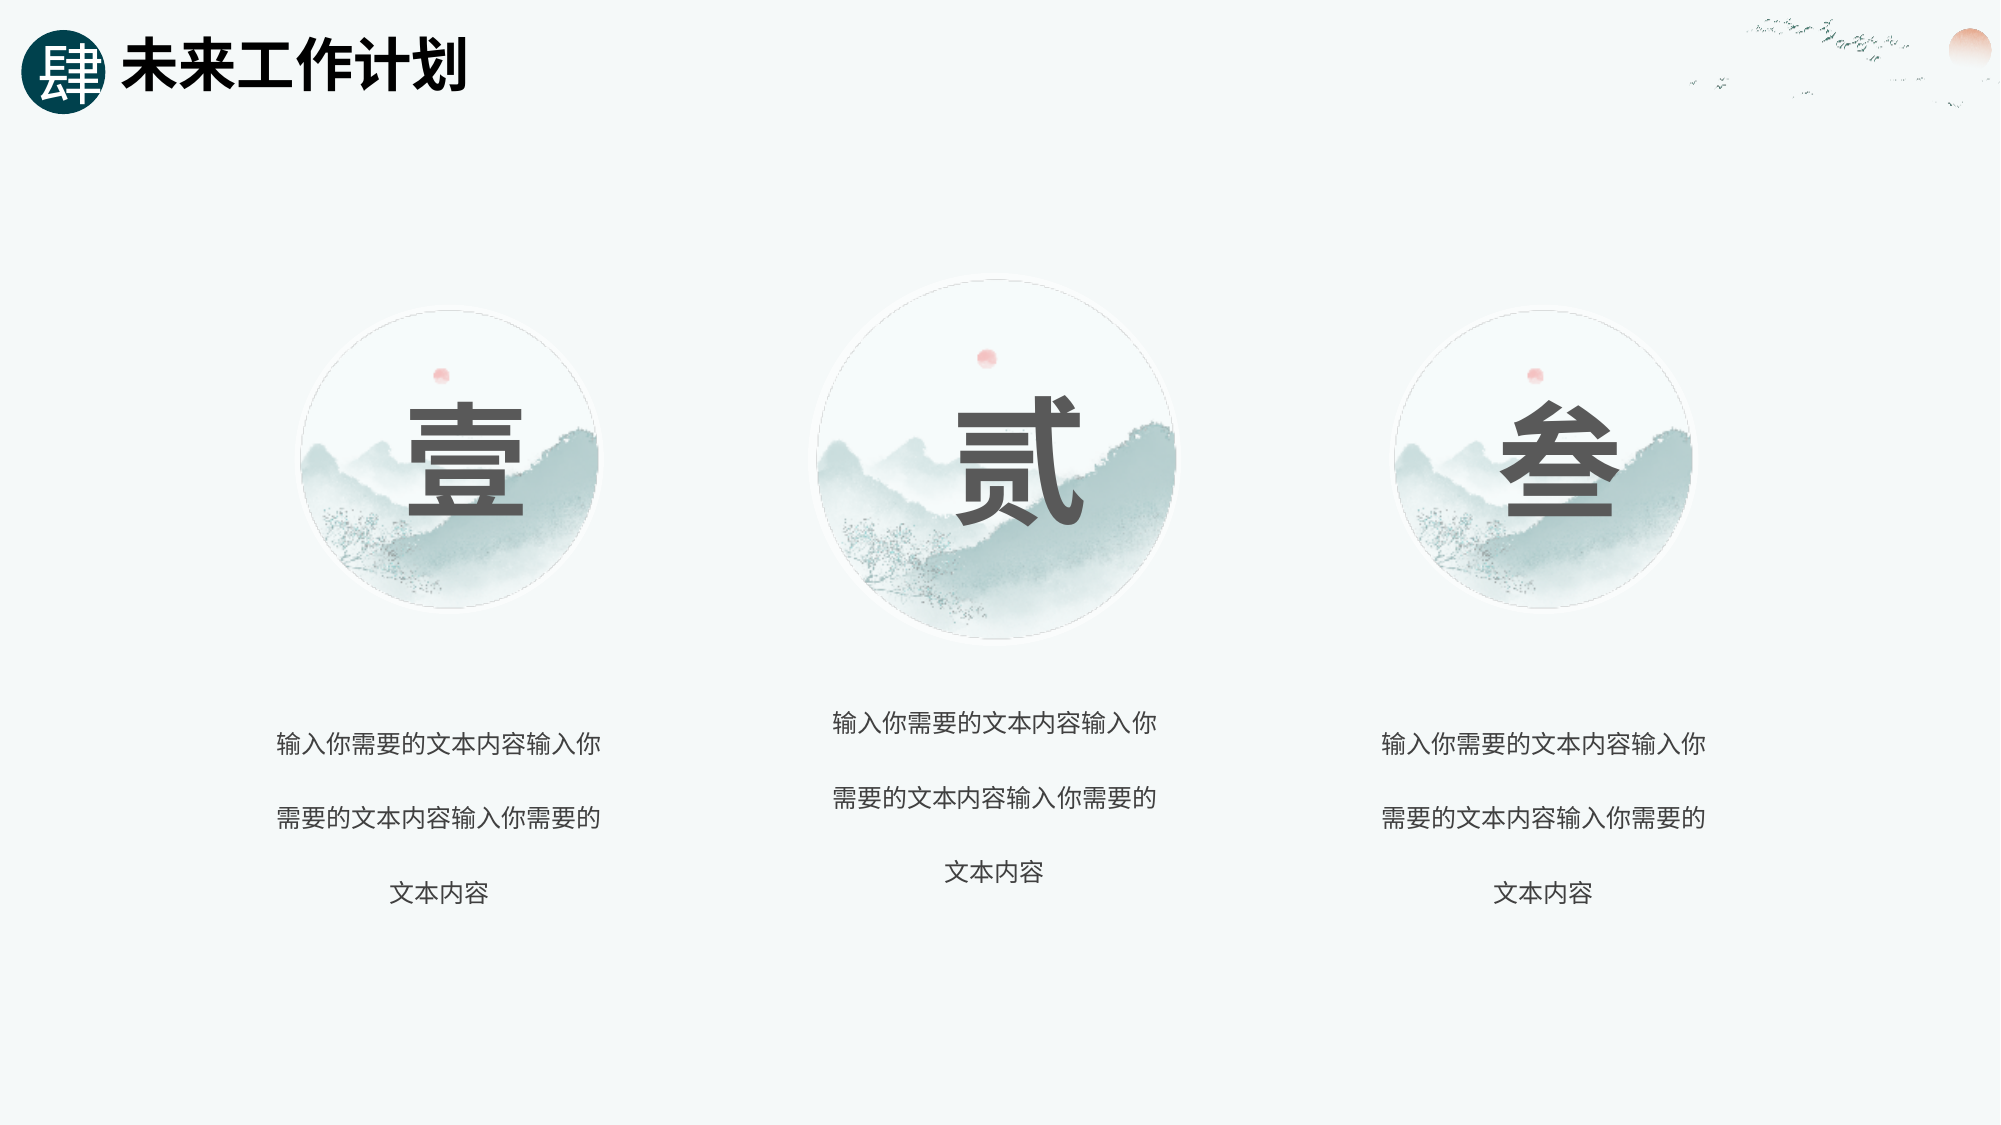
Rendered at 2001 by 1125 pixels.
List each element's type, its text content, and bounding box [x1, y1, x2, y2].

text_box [21, 20, 558, 121]
text_box 输入你需要的文本内容输入你需要的文本内容输入你需要的文本内容 [1358, 675, 1729, 916]
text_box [284, 295, 614, 624]
picture [1645, 0, 2000, 145]
text_box 输入你需要的文本内容输入你需要的文本内容输入你需要的文本内容 [809, 658, 1180, 895]
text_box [798, 261, 1195, 658]
text_box 输入你需要的文本内容输入你需要的文本内容输入你需要的文本内容 [254, 675, 625, 916]
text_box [1379, 295, 1708, 624]
